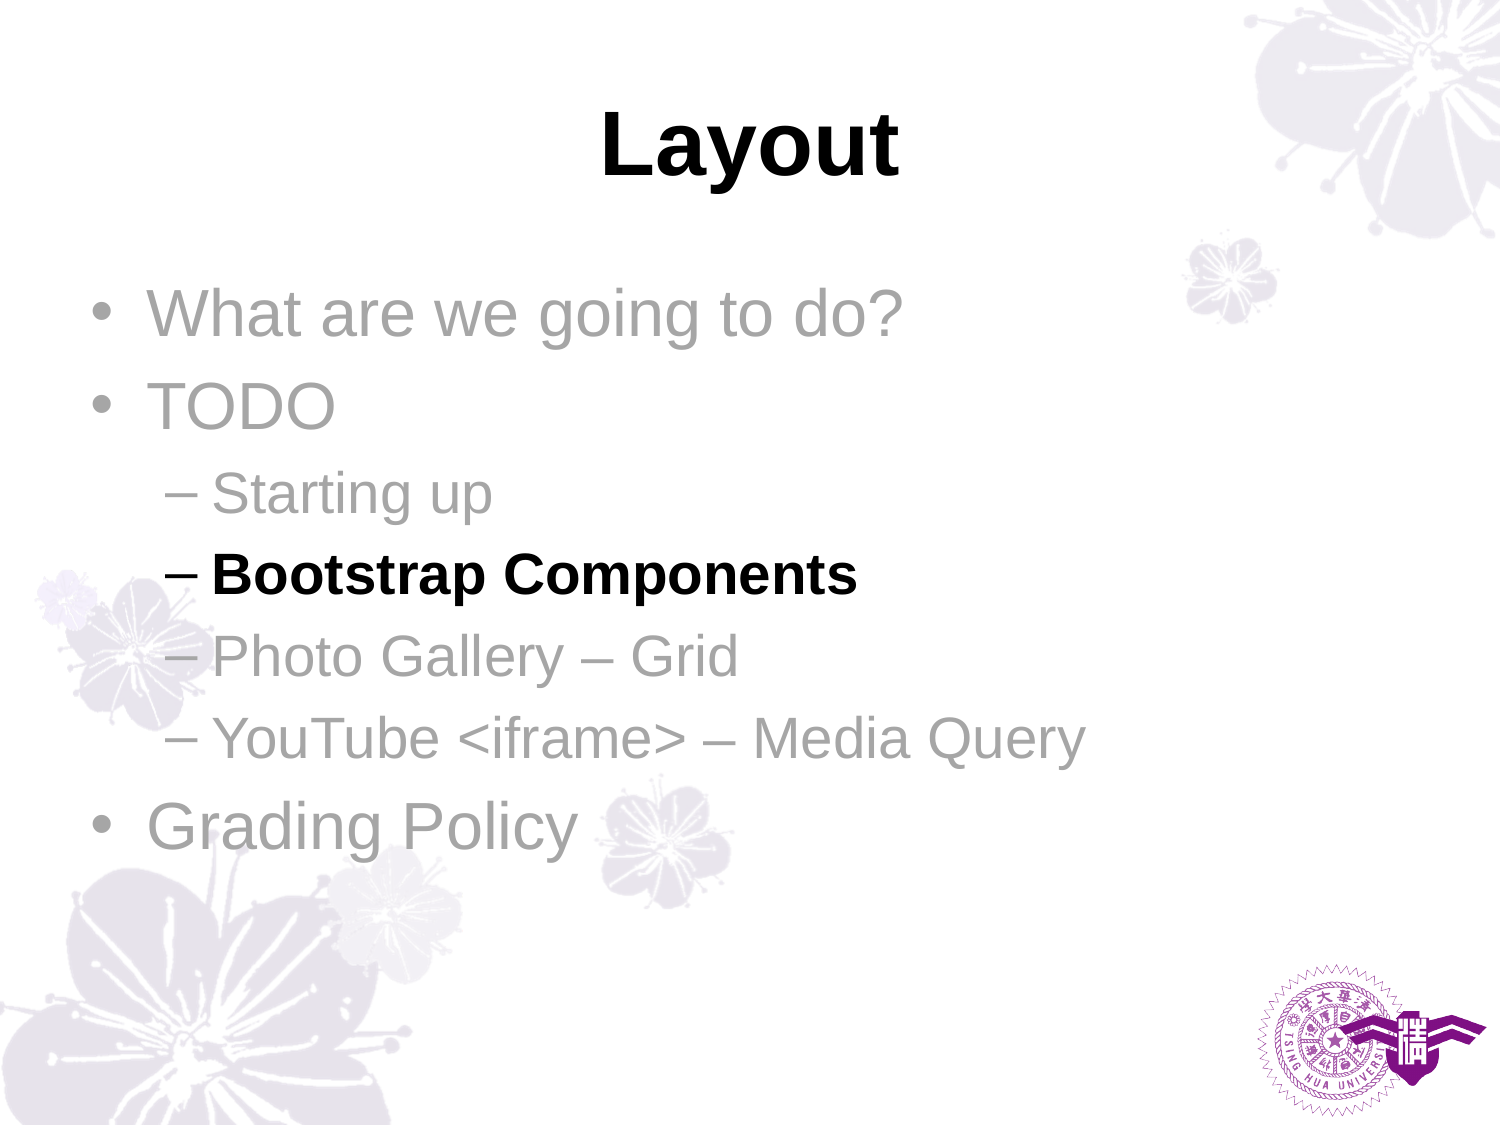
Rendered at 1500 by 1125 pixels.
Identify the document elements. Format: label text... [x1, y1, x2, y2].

title Layout [75, 45, 1425, 233]
picture [0, 0, 1500, 1125]
list What are we going to do? TODO Starting up Bootstrap Components Photo Gallery – Grid YouTube <iframe> – Media Query Grading Policy [75, 262, 1425, 1005]
